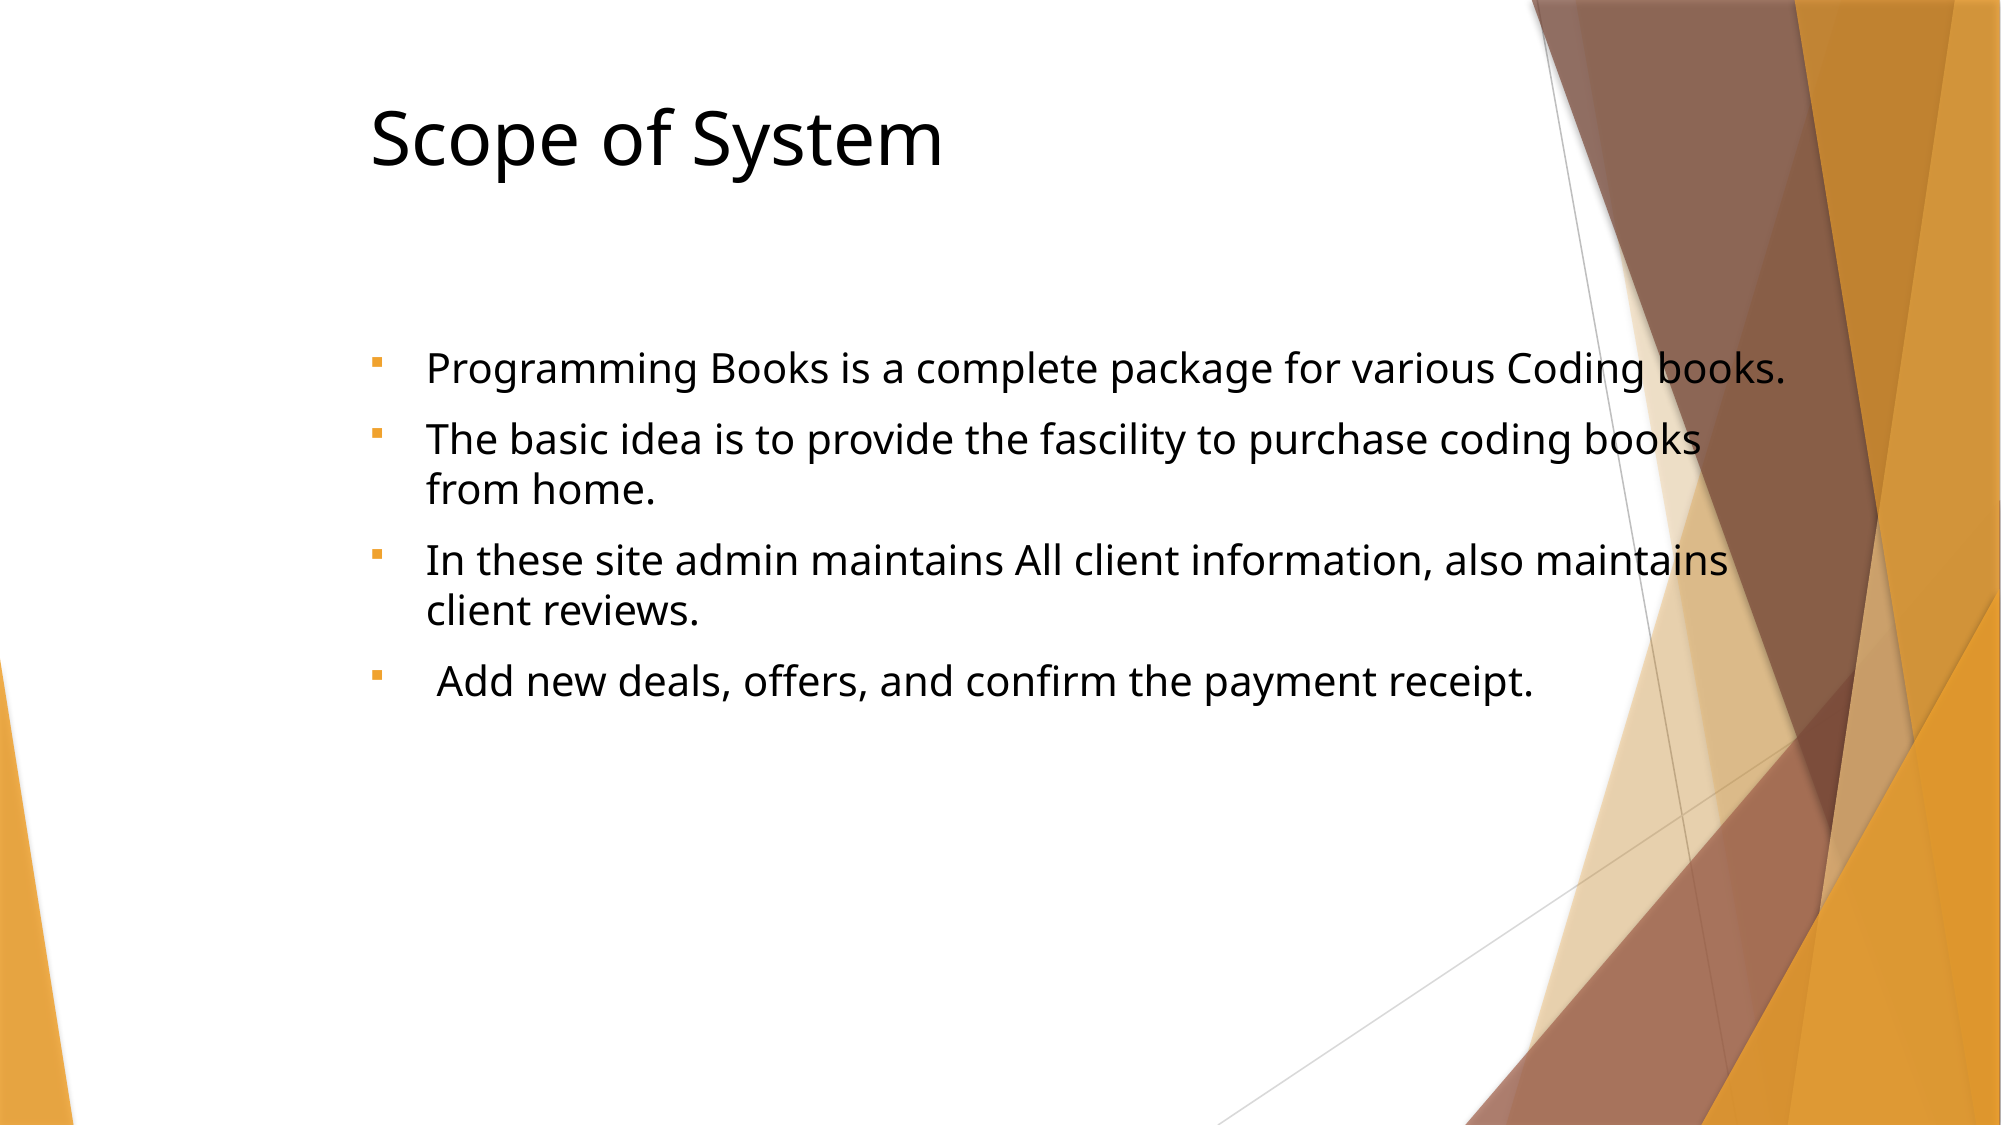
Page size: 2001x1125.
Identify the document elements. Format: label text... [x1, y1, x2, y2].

title Scope of System [355, 82, 1818, 293]
list Programming Books is a complete package for various Coding books. The basic idea is to provide the fascility to purchase coding books from home. In these site admin maintains All client information, also maintains client reviews. Add new deals, offers, and confirm the payment receipt. [354, 334, 1818, 723]
